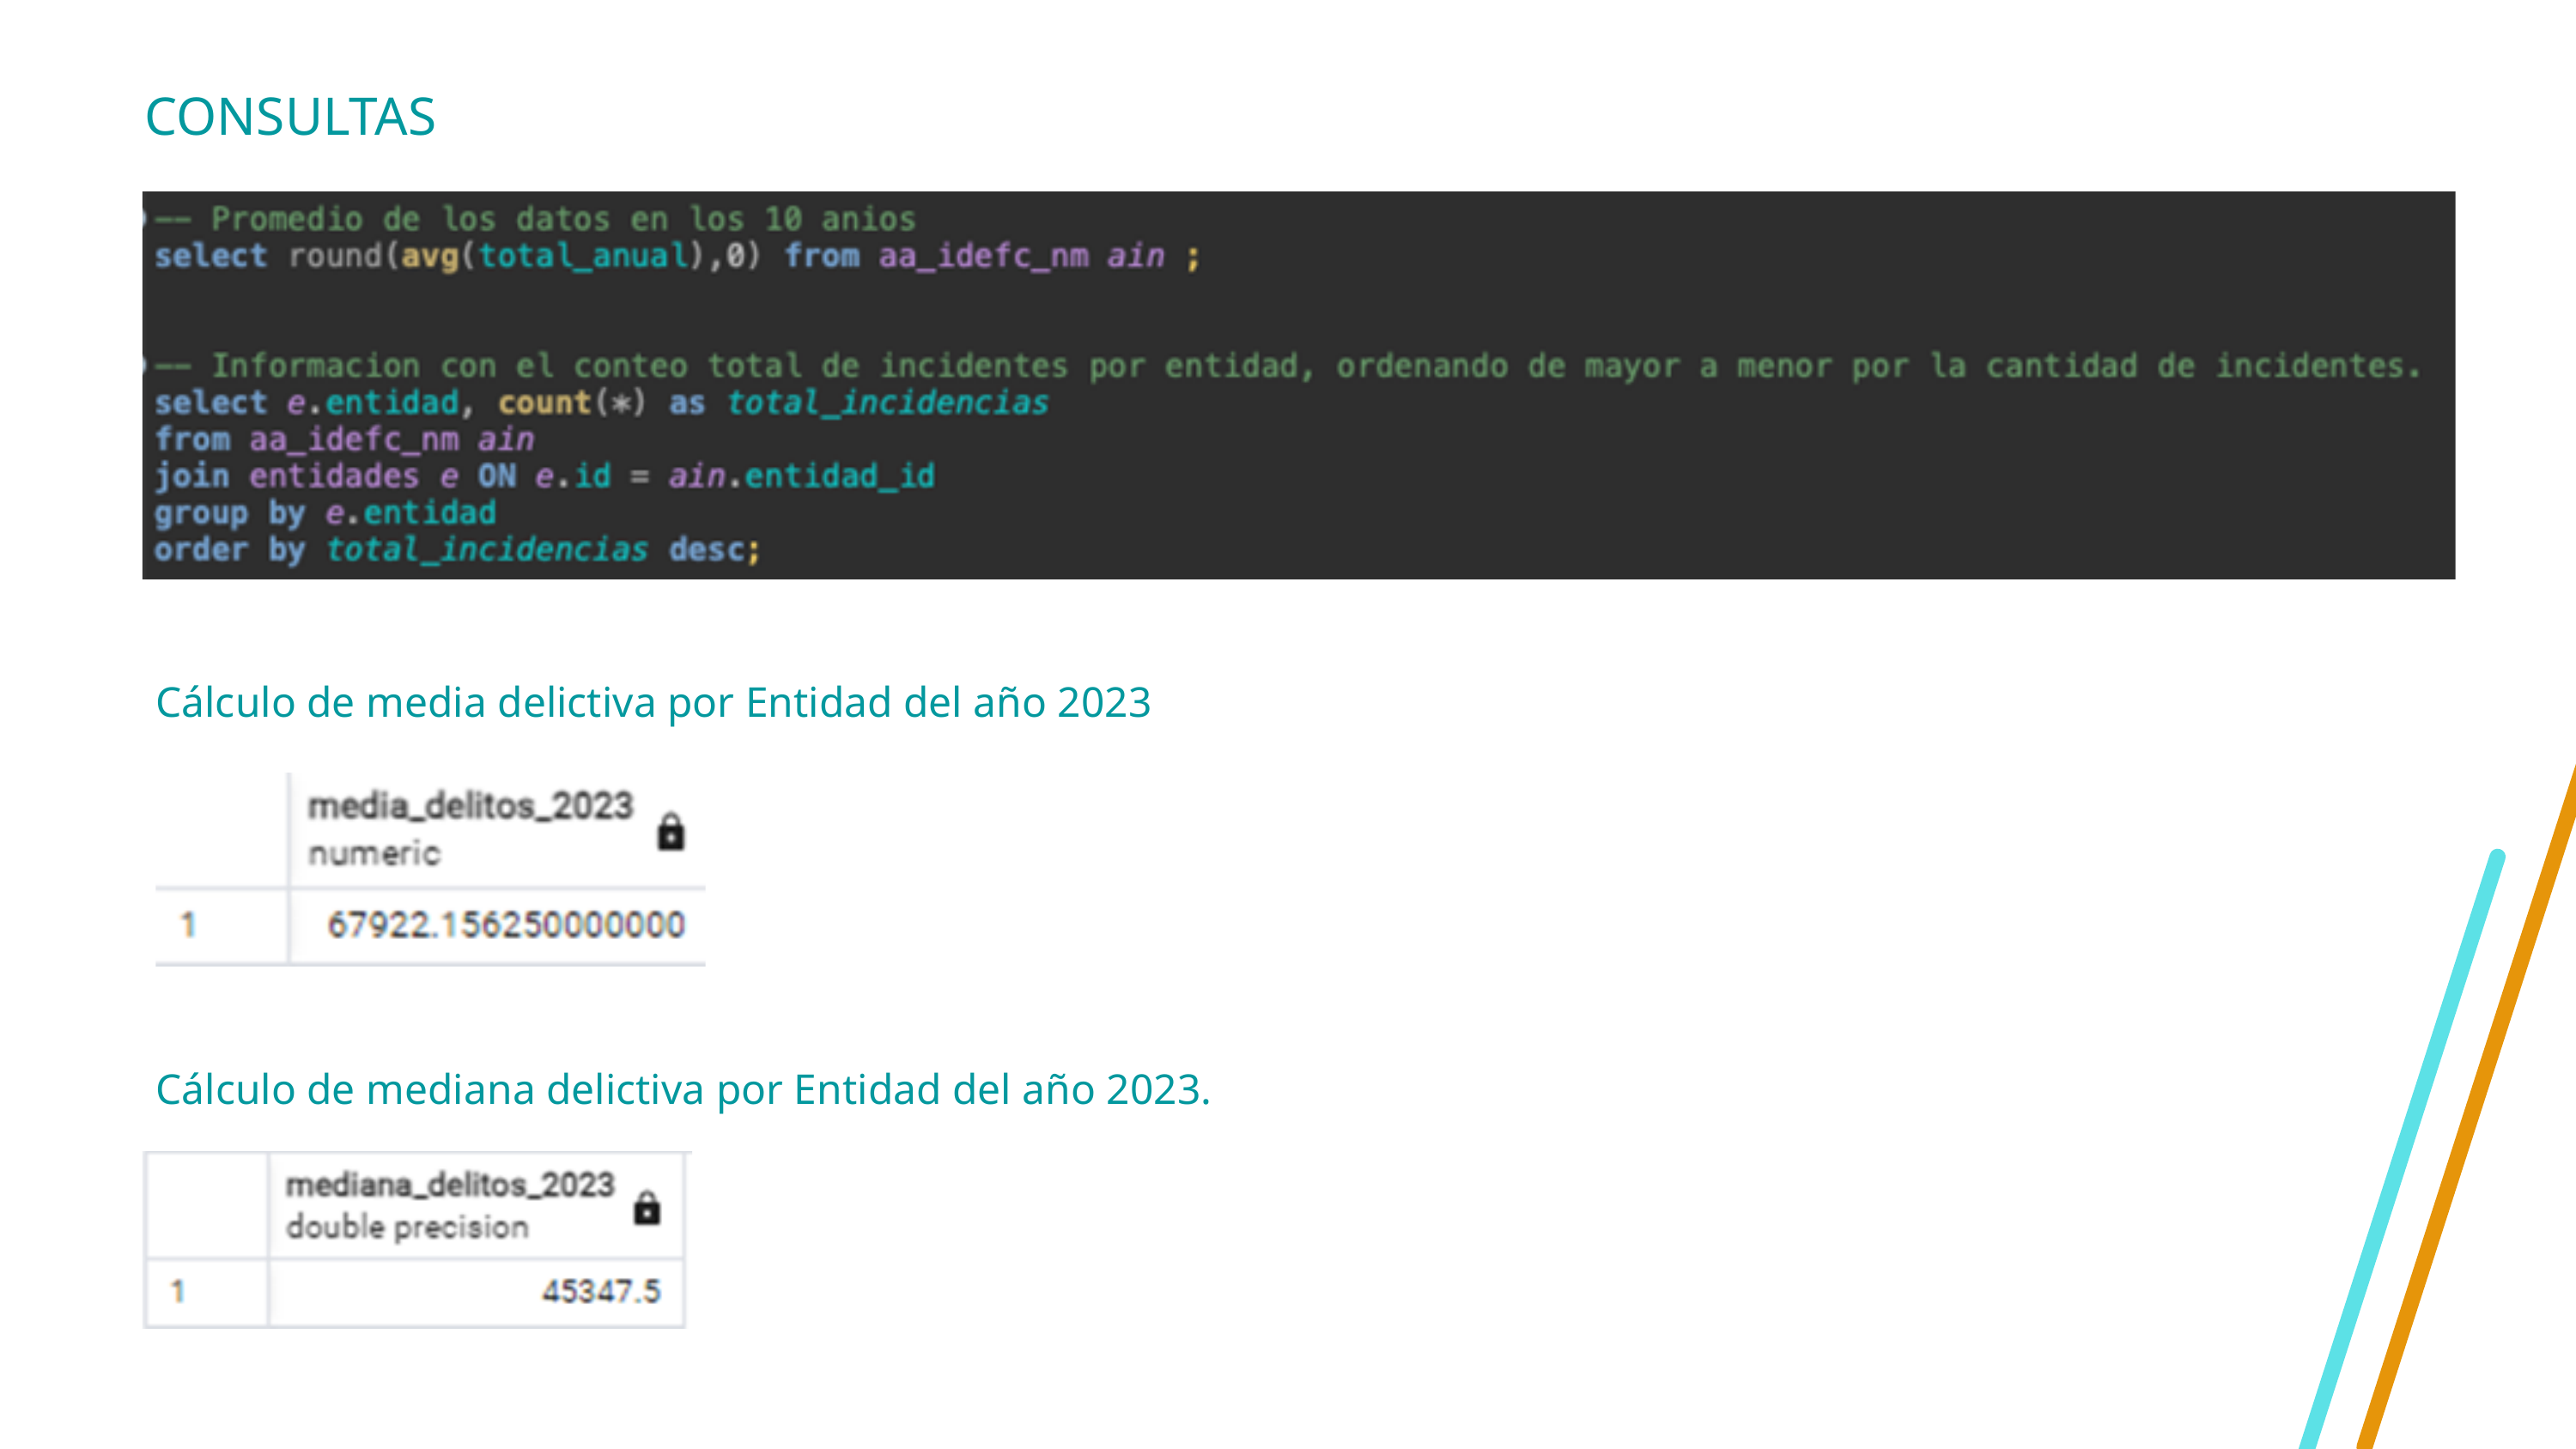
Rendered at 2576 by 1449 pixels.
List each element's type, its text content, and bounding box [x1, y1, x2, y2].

text_box [155, 773, 706, 967]
text_box [142, 1151, 693, 1329]
text_box Cálculo de mediana delictiva por Entidad del año 2023. [155, 1063, 1229, 1162]
text_box [142, 191, 2456, 579]
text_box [2259, 724, 2576, 1449]
text_box Cálculo de media delictiva por Entidad del año 2023 [155, 676, 1299, 725]
text_box CONSULTAS [144, 82, 491, 146]
